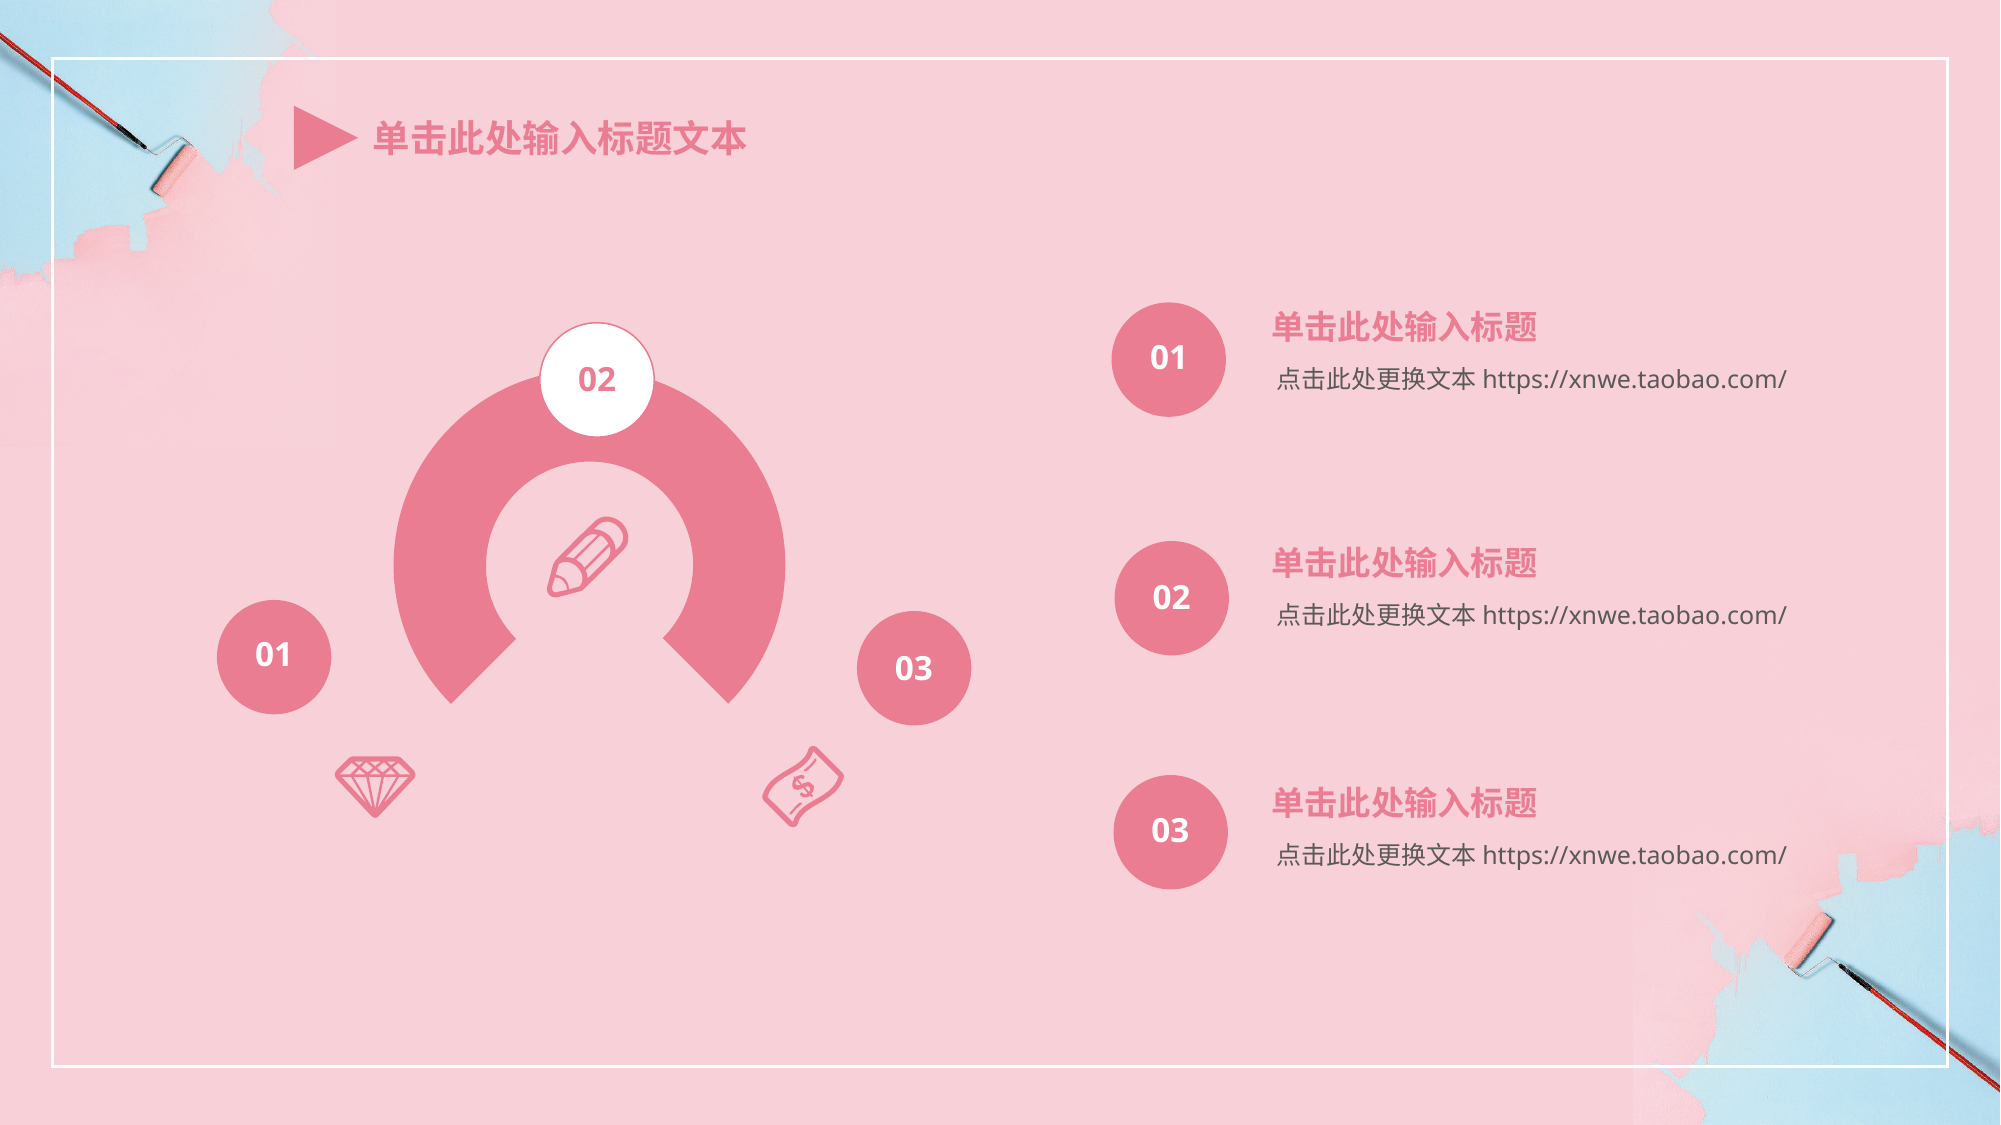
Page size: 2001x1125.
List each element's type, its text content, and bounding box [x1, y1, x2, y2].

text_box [1099, 302, 1239, 417]
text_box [844, 611, 984, 726]
picture [1633, 640, 2000, 1125]
picture [0, 0, 336, 447]
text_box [1102, 541, 1242, 656]
text_box [51, 58, 1948, 1067]
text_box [761, 746, 845, 828]
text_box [204, 599, 344, 715]
text_box [546, 516, 629, 598]
text_box 单击此处输入标题 [1256, 534, 1553, 590]
text_box [393, 379, 786, 704]
text_box 单击此处输入标题 [1256, 298, 1553, 354]
text_box [336, 125, 358, 150]
text_box 点击此处更换文本https://xnwe.taobao.com/ [1261, 341, 1818, 401]
text_box [334, 756, 416, 818]
text_box 点击此处更换文本https://xnwe.taobao.com/ [1261, 817, 1633, 877]
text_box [527, 322, 667, 438]
text_box 单击此处输入标题 [1256, 774, 1553, 830]
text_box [1100, 775, 1240, 890]
text_box 单击此处输入标题文本 [358, 107, 782, 168]
text_box 点击此处更换文本https://xnwe.taobao.com/ [1261, 577, 1818, 637]
